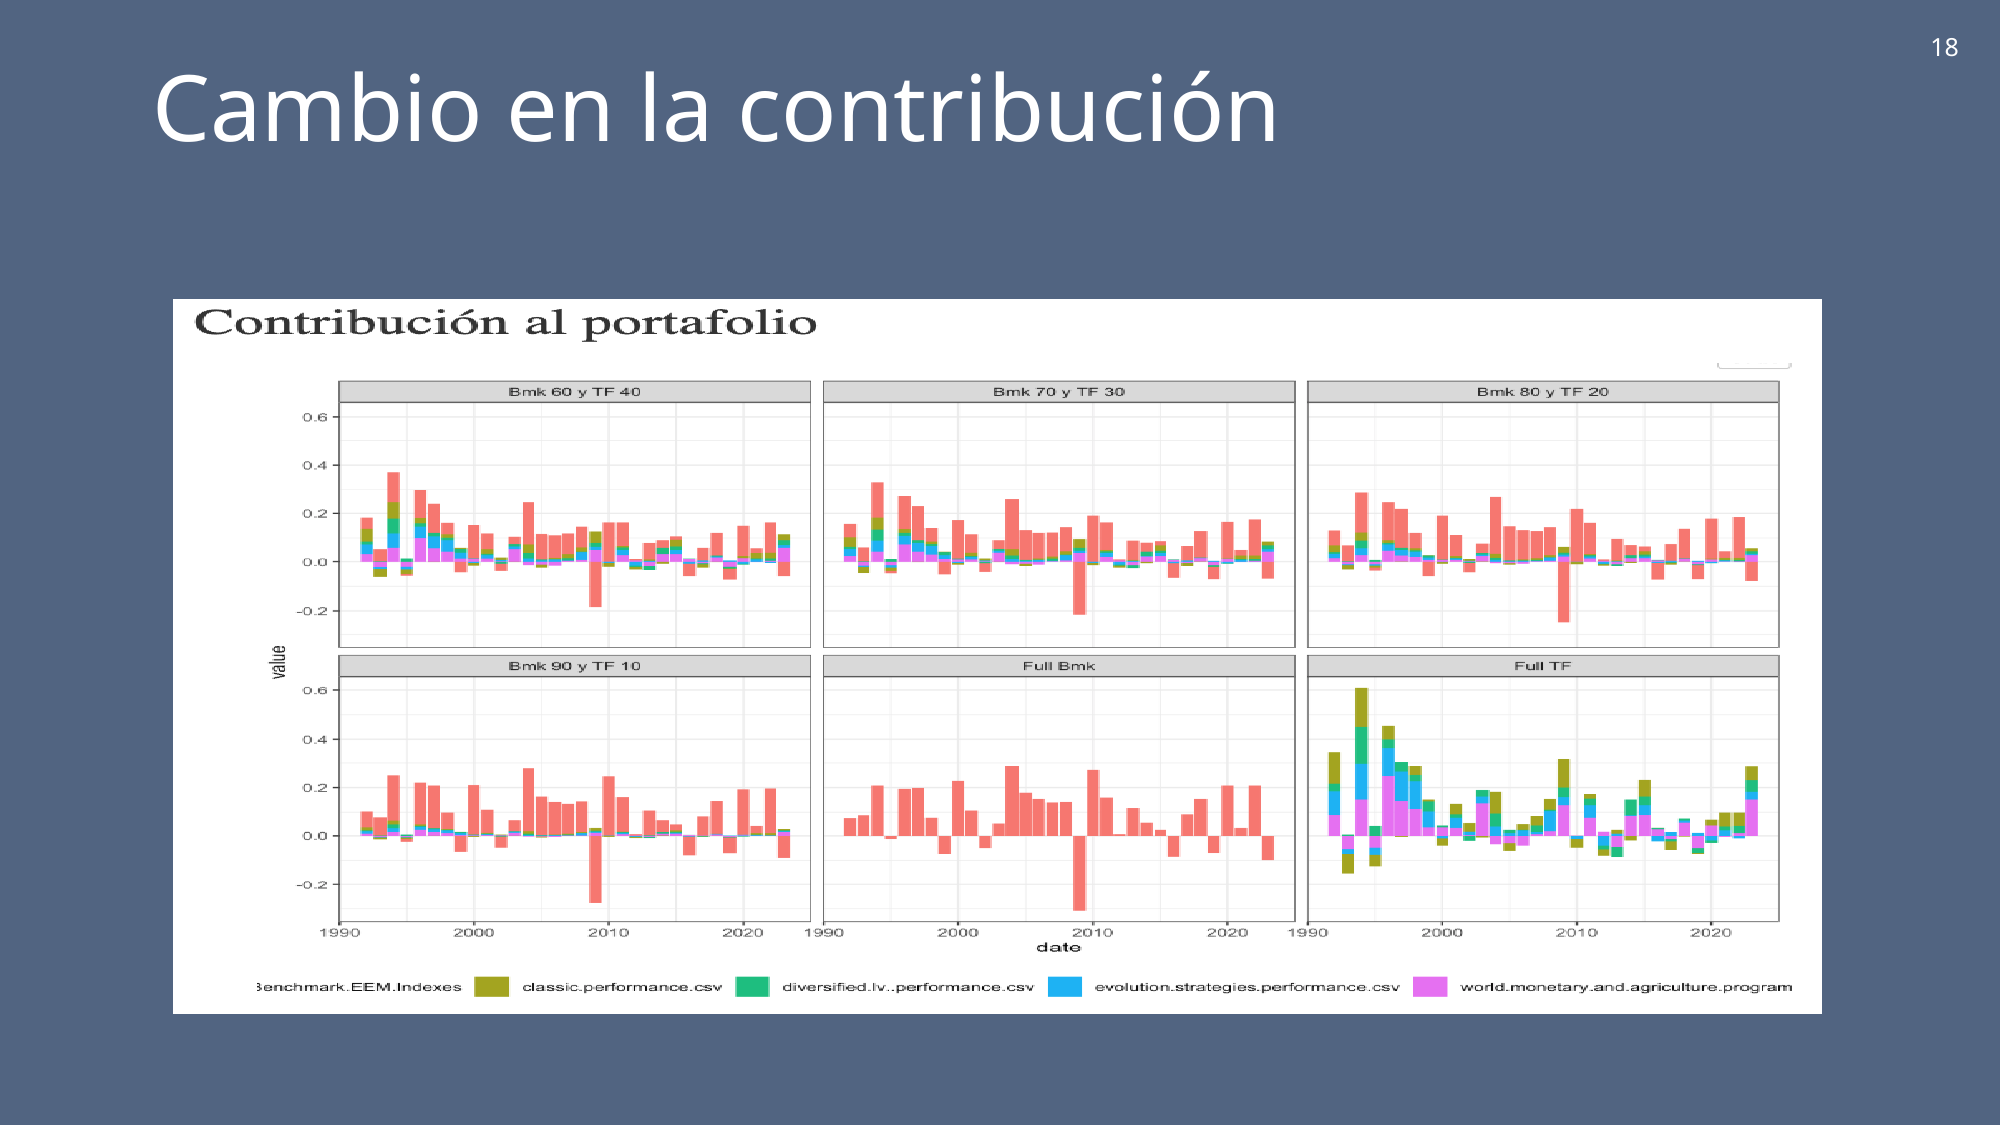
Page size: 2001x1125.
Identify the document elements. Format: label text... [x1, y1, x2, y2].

title Cambio en la contribución [137, 3, 1863, 221]
slide_number 18 [1523, 18, 1974, 79]
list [173, 299, 1822, 1014]
